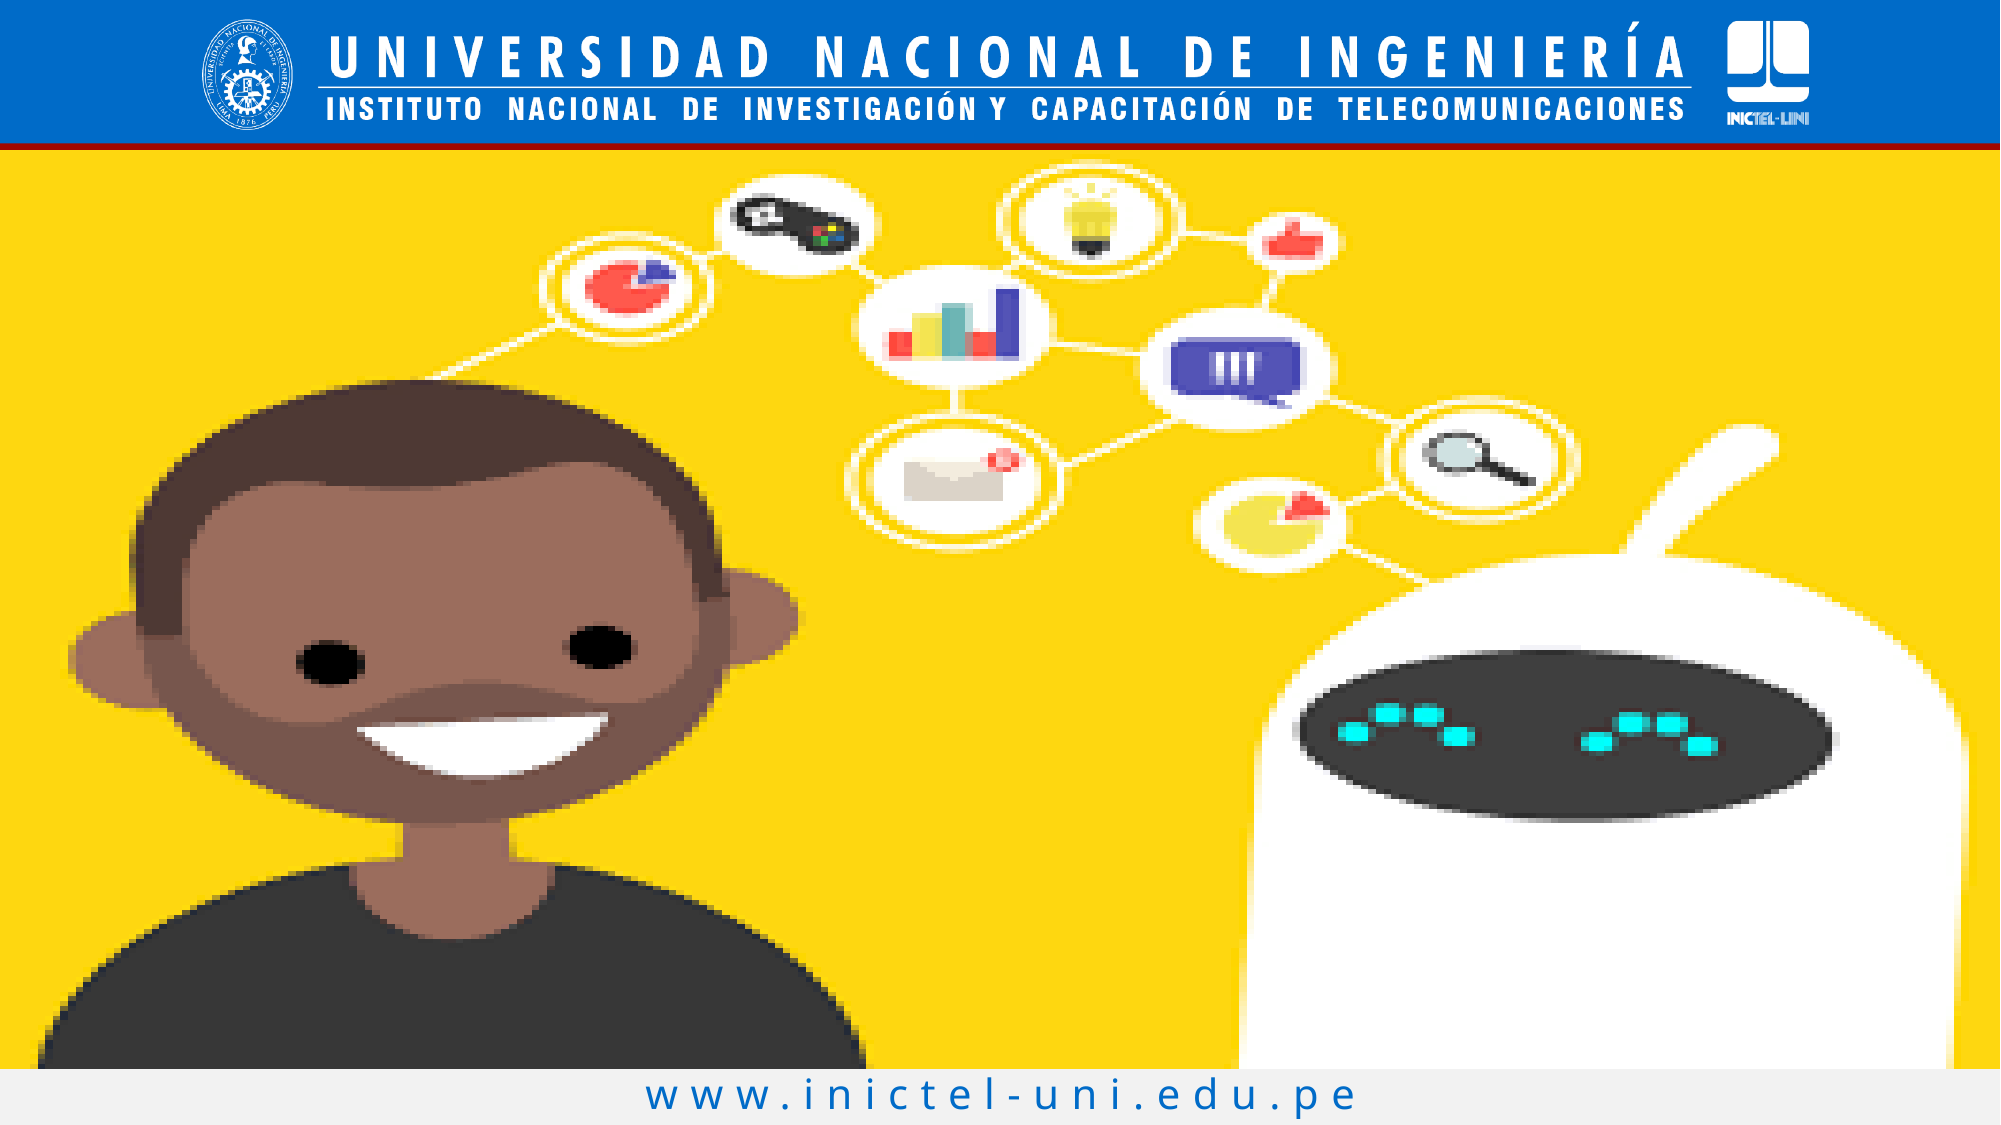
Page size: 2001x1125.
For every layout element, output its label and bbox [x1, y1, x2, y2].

picture [201, 19, 1809, 130]
text_box [0, 1069, 2000, 1125]
text_box [0, 142, 2000, 150]
text_box [0, 0, 2000, 142]
picture [0, 150, 2000, 1069]
